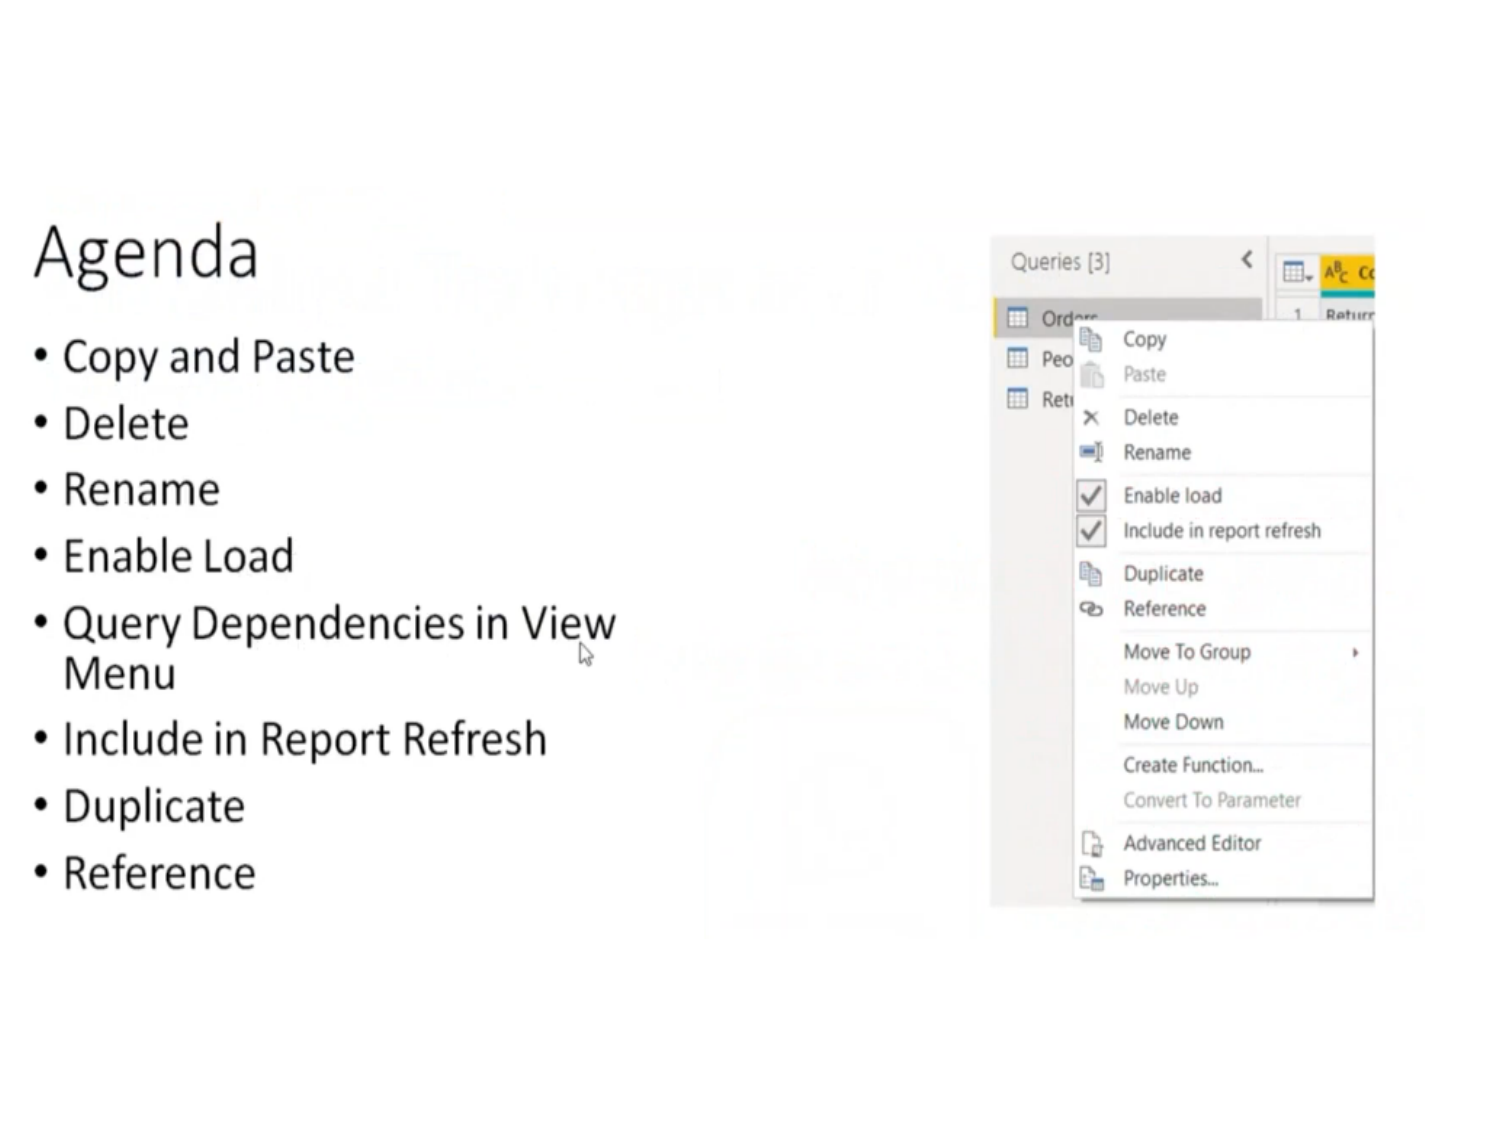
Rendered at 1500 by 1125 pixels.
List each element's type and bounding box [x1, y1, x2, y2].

picture [0, 186, 1426, 939]
